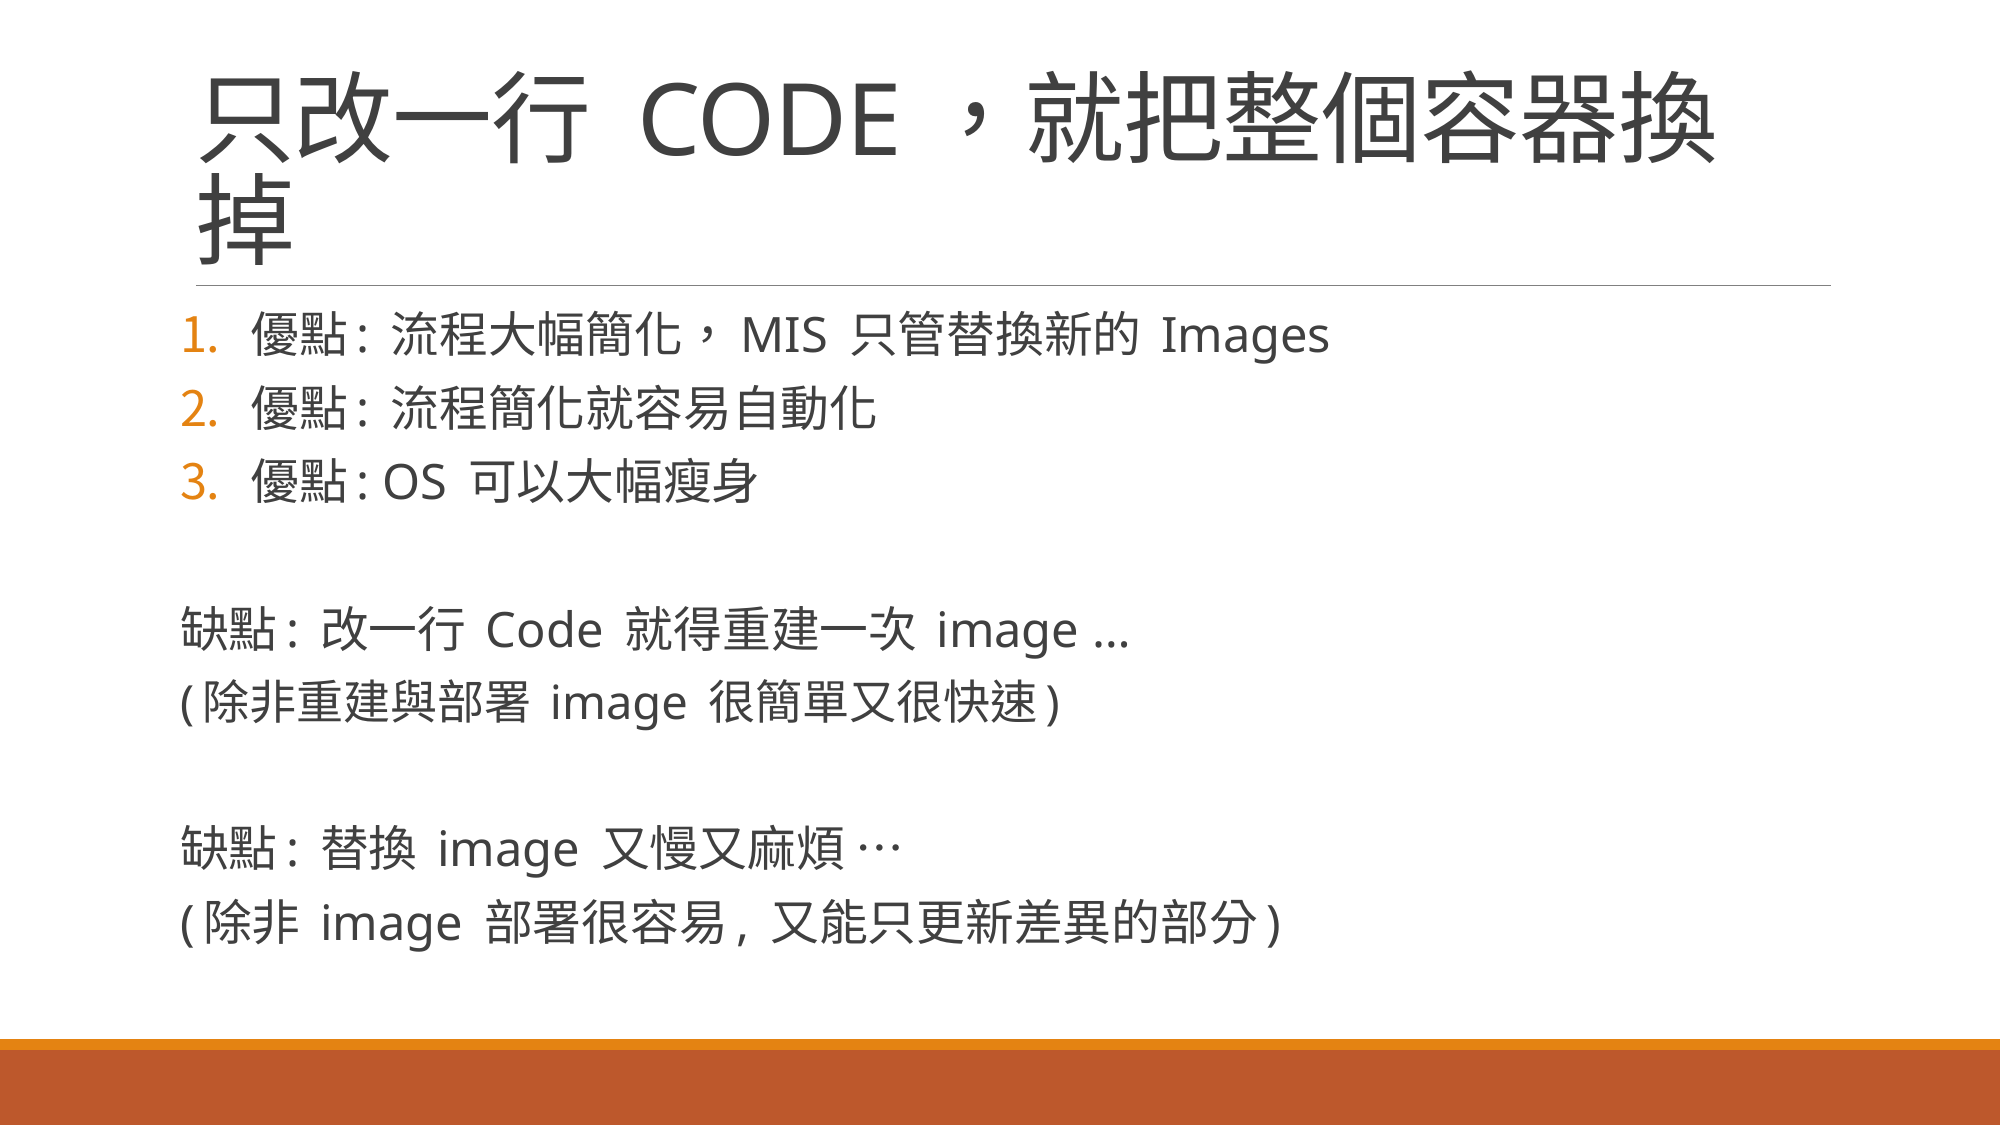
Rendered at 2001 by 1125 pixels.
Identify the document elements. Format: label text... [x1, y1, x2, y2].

title 只改一行 CODE，就把整個容器換掉 [180, 47, 1830, 285]
list 優點: 流程大幅簡化，MIS 只管替換新的 Images 優點: 流程簡化就容易自動化 優點: OS 可以大幅瘦身 缺點: 改一行 Code 就得重建一次 image … (除非重建與部署 image 很簡單又很快速) 缺點: 替換 image 又慢又麻煩 … (除非 image 部署很容易, 又能只更新差異的部分) [180, 302, 1830, 963]
